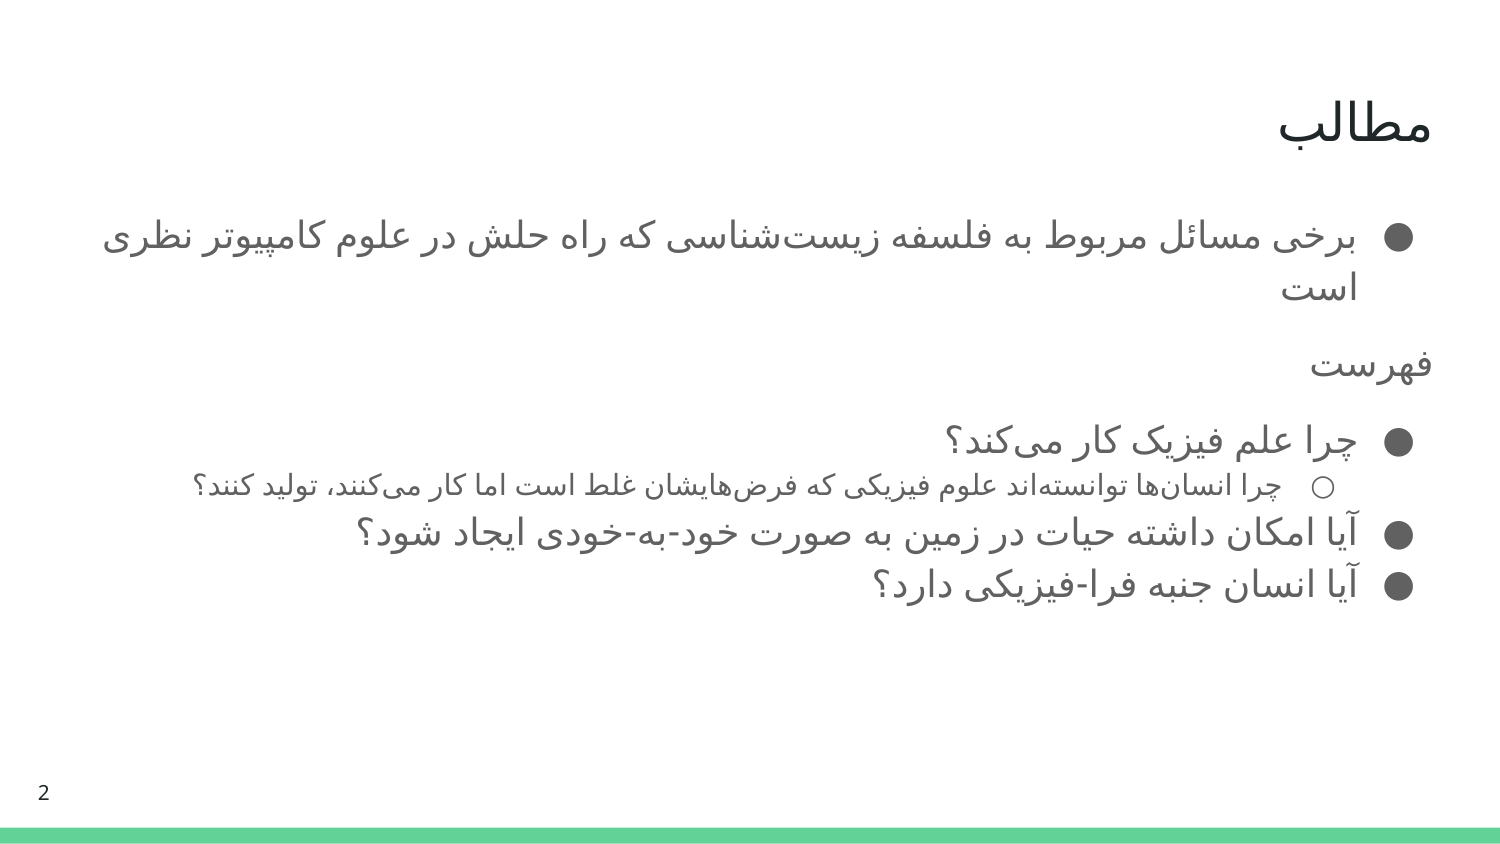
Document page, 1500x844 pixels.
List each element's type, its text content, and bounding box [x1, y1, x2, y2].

title مطالب [51, 72, 1449, 167]
list برخی مسائل مربوط به فلسفه زیست‌شناسی که راه حلش در علوم کامپیوتر نظری است فهرست چرا علم فیزیک کار می‌کند؟ چرا انسان‌ها توانسته‌اند علوم فیزیکی که فرض‌هایشان غلط است اما کار می‌کنند، تولید کنند؟ آیا امکان داشته حیات در زمین به صورت خود-به-خودی ایجاد شود؟ آیا انسان جنبه فرا-فیزیکی دارد؟ [51, 189, 1449, 750]
slide_number ‹#› [22, 761, 113, 827]
